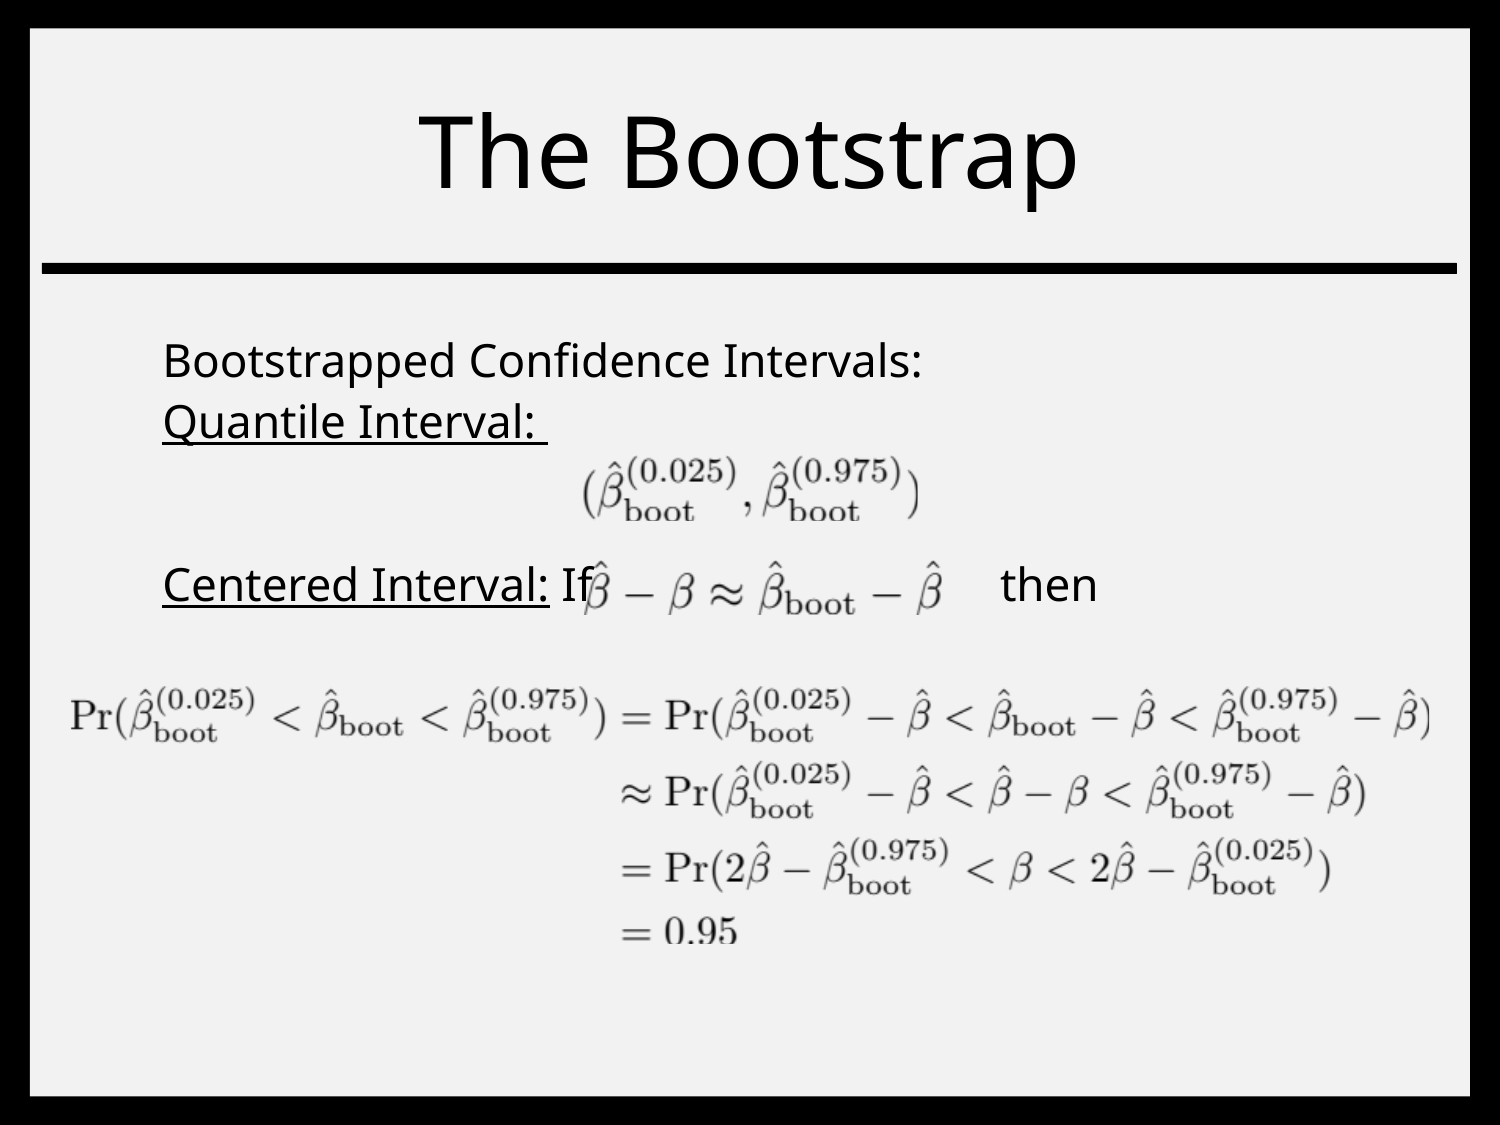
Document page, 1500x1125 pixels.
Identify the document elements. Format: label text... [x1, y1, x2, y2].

text_box Bootstrapped Confidence Intervals: [147, 324, 1353, 385]
title The Bootstrap [147, 38, 1353, 259]
text_box Quantile Interval: [147, 385, 1353, 455]
picture [581, 455, 919, 521]
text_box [70, 547, 1430, 945]
